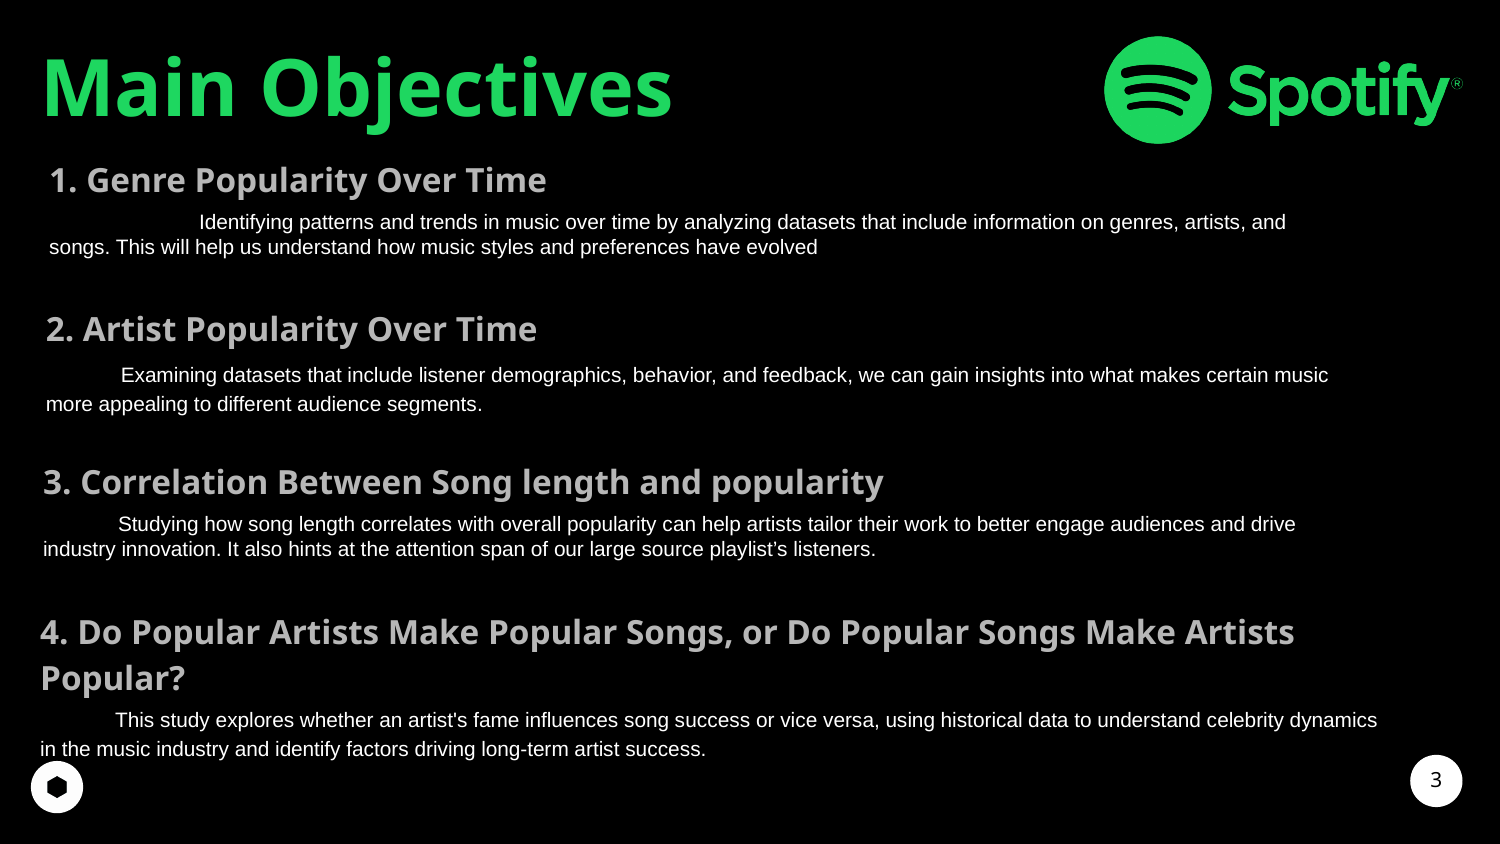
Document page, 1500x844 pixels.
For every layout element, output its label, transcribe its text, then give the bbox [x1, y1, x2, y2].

picture [1104, 35, 1463, 144]
text_box 1. Genre Popularity Over Time Identifying patterns and trends in music over time by analyzing datasets that include information on genres, artists, and songs. This will help us understand how music styles and preferences have evolved [34, 143, 1343, 293]
text_box Main Objectives [25, 22, 769, 138]
text_box 2. Artist Popularity Over Time Examining datasets that include listener demographics, behavior, and feedback, we can gain insights into what makes certain music more appealing to different audience segments. [30, 293, 1347, 446]
text_box 4. Do Popular Artists Make Popular Songs, or Do Popular Songs Make Artists Popular? This study explores whether an artist's fame influences song success or vice versa, using historical data to understand celebrity dynamics in the music industry and identify factors driving long-term artist success. [25, 590, 1404, 814]
text_box 3. Correlation Between Song length and popularity Studying how song length correlates with overall popularity can help artists tailor their work to better engage audiences and drive industry innovation. It also hints at the attention span of our large source playlist’s listeners. [28, 446, 1350, 590]
picture [30, 760, 84, 814]
slide_number ‹#› [1404, 748, 1482, 814]
